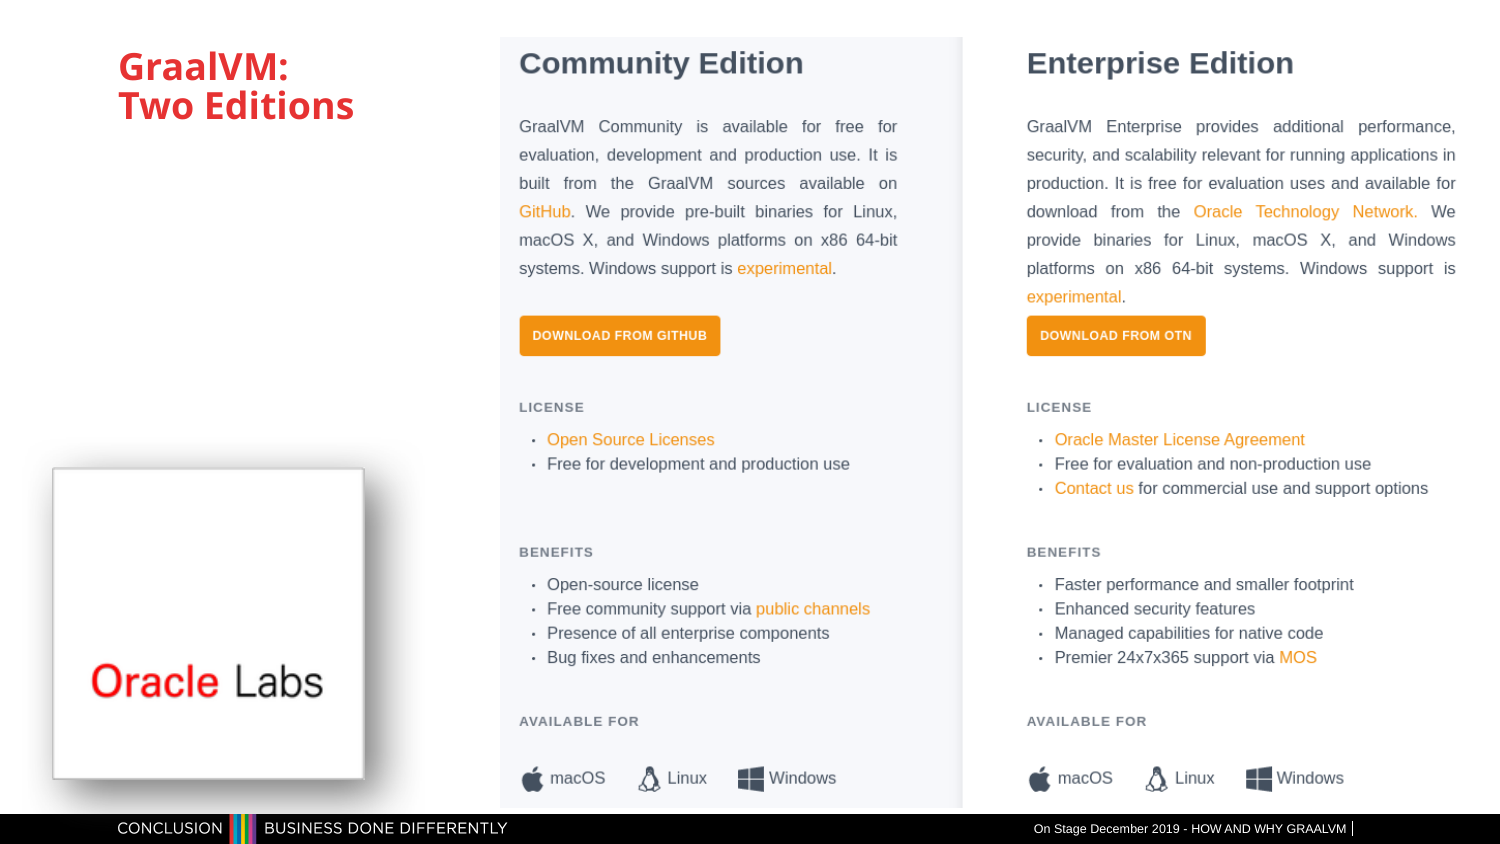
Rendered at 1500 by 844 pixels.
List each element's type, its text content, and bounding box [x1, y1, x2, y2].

picture [239, 814, 1500, 844]
picture [52, 467, 365, 780]
title GraalVM: Two Editions [118, 47, 500, 130]
footer On Stage December 2019 - HOW AND WHY GRAALVM [814, 820, 1347, 839]
picture [500, 37, 1477, 808]
picture [0, 814, 236, 844]
